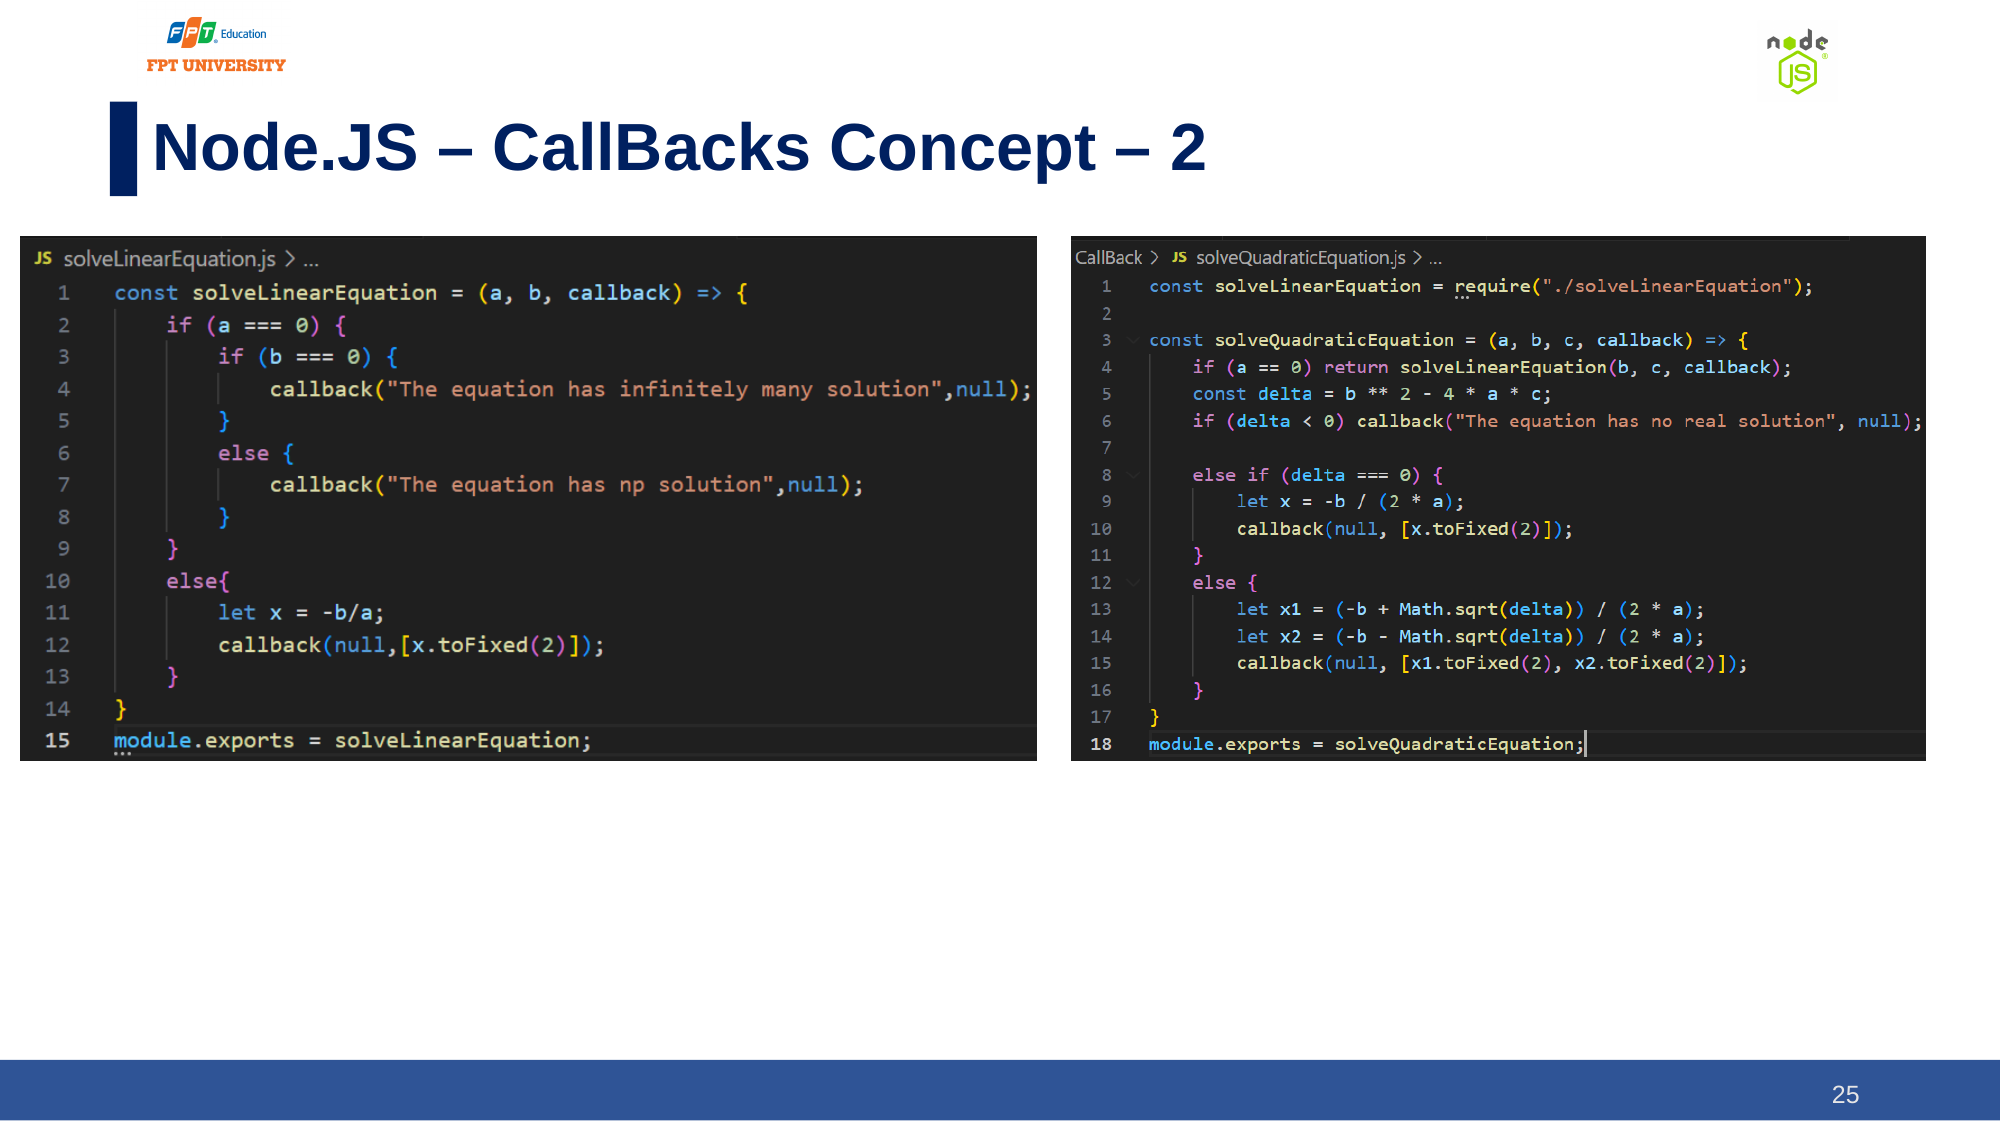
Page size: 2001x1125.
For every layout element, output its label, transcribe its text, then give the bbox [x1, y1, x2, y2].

picture [137, 1, 291, 86]
picture [19, 235, 1038, 761]
picture [1757, 20, 1838, 102]
picture [1071, 235, 1926, 761]
title Node.JS – CallBacks Concept – 2 [137, 101, 1650, 197]
slide_number ‹#› [1424, 1063, 1875, 1123]
